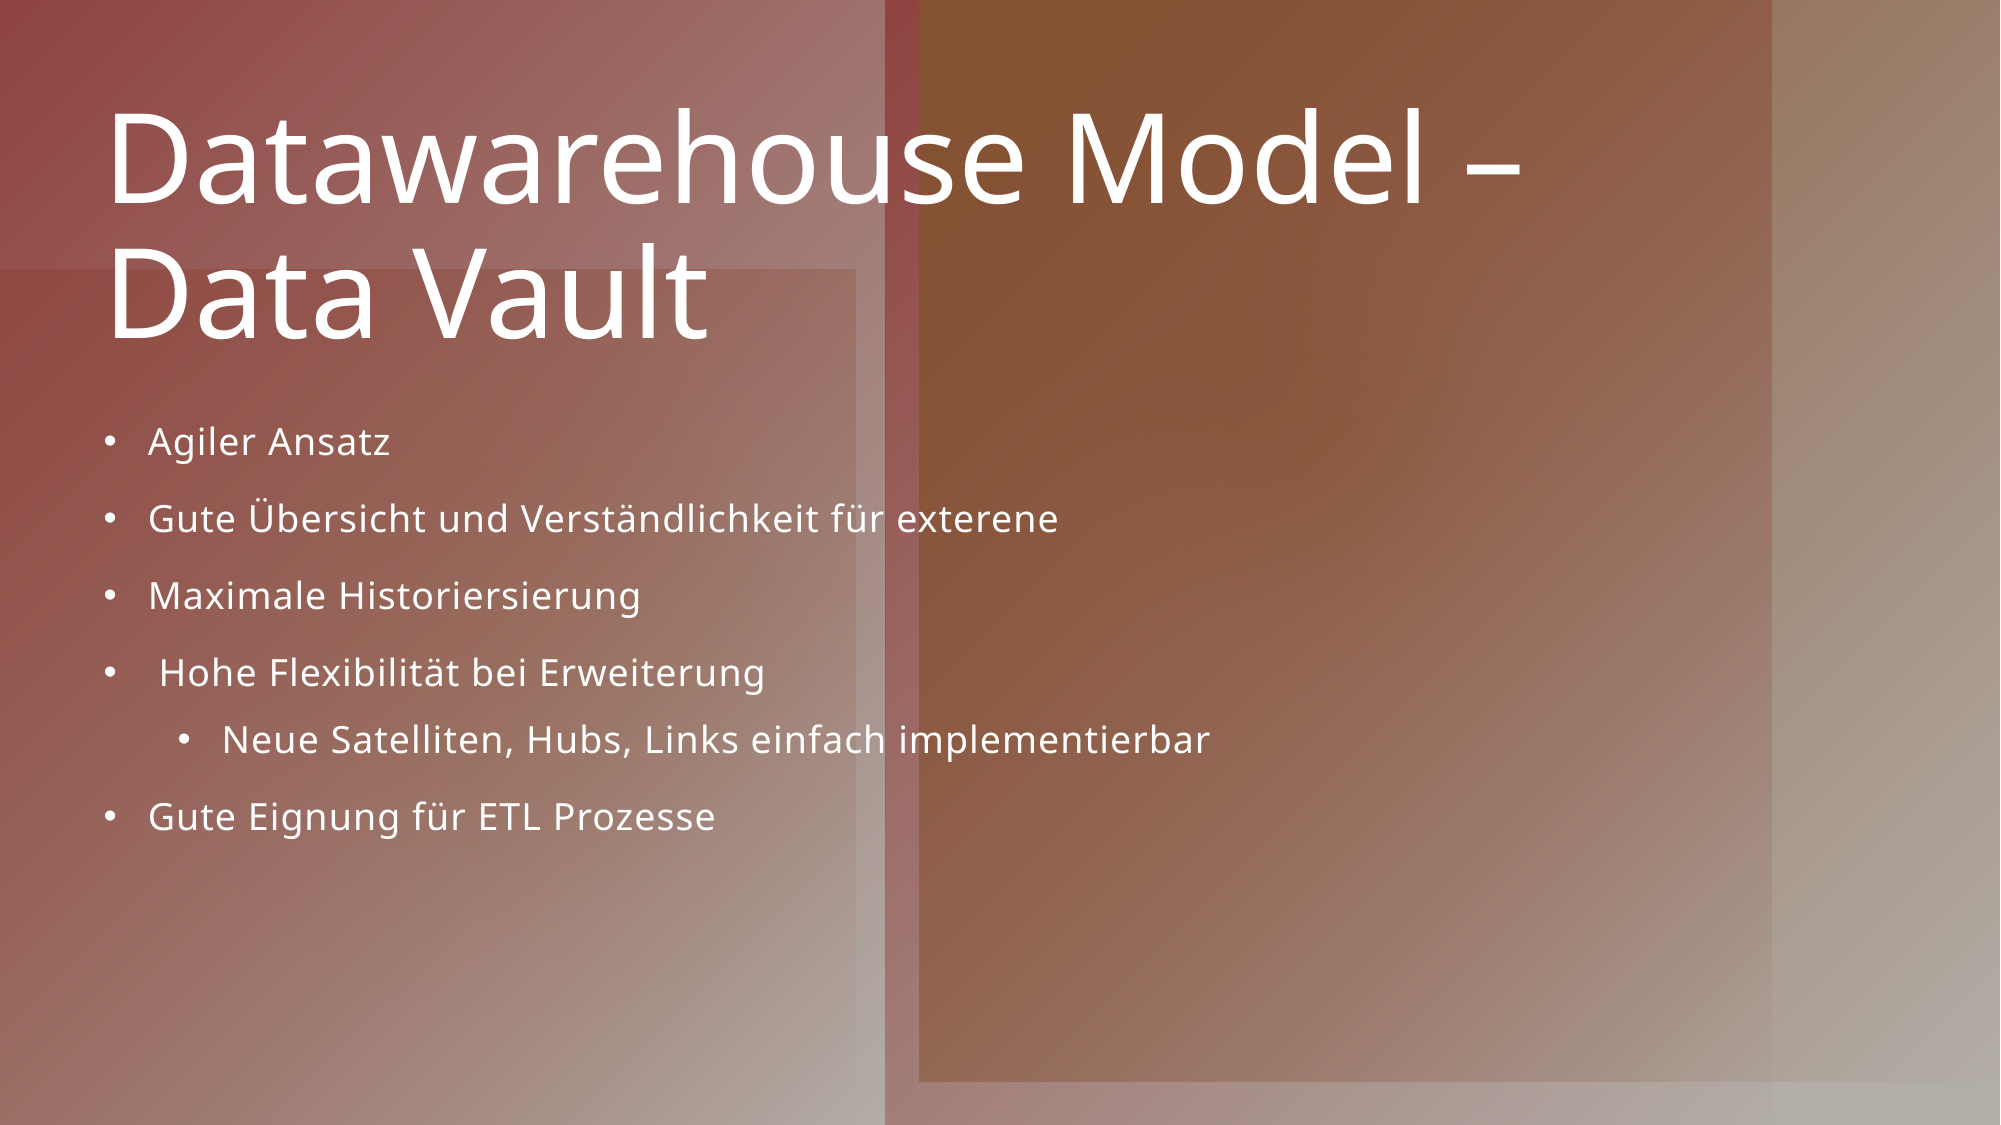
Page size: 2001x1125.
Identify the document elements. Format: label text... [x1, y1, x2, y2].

title Datawarehouse Model – Data Vault [88, 88, 2000, 375]
list Agiler Ansatz Gute Übersicht und Verständlichkeit für exterene Maximale Historiersierung Hohe Flexibilität bei Erweiterung Neue Satelliten, Hubs, Links einfach implementierbar Gute Eignung für ETL Prozesse [88, 399, 1910, 1035]
